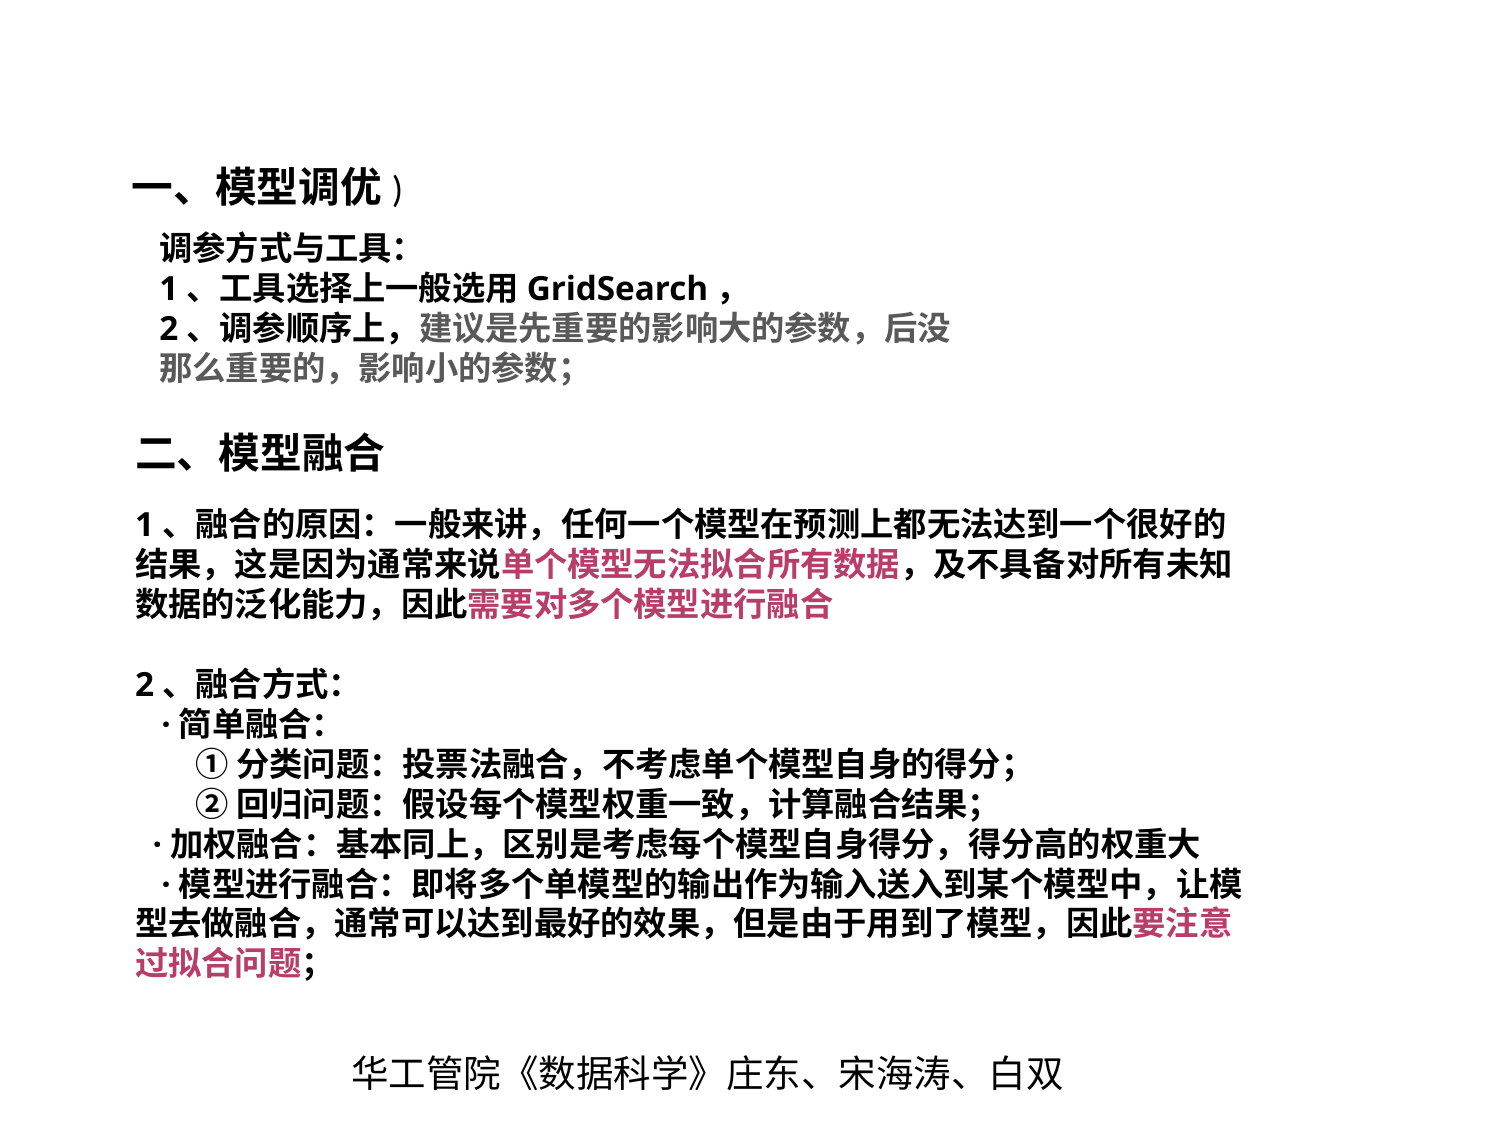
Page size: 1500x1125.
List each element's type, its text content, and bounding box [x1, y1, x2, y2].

text_box 调参方式与工具： 1、工具选择上一般选用GridSearch， 2、调参顺序上，建议是先重要的影响大的参数，后没那么重要的，影响小的参数； [159, 227, 971, 428]
text_box 华工管院《数据科学》庄东、宋海涛、白双 [336, 1042, 1117, 1103]
text_box 二、模型融合 [135, 426, 400, 477]
text_box 1、融合的原因：一般来讲，任何一个模型在预测上都无法达到一个很好的结果，这是因为通常来说单个模型无法拟合所有数据，及不具备对所有未知数据的泛化能力，因此需要对多个模型进行融合 2、融合方式： ·简单融合： ①分类问题：投票法融合，不考虑单个模型自身的得分； ②回归问题：假设每个模型权重一致，计算融合结果； ·加权融合：基本同上，区别是考虑每个模型自身得分，得分高的权重大 ·模型进行融合：即将多个单模型的输出作为输入送入到某个模型中，让模型去做融合，通常可以达到最好的效果，但是由于用到了模型，因此要注意过拟合问题； [135, 503, 1254, 983]
text_box 一、模型调优) [131, 160, 404, 211]
